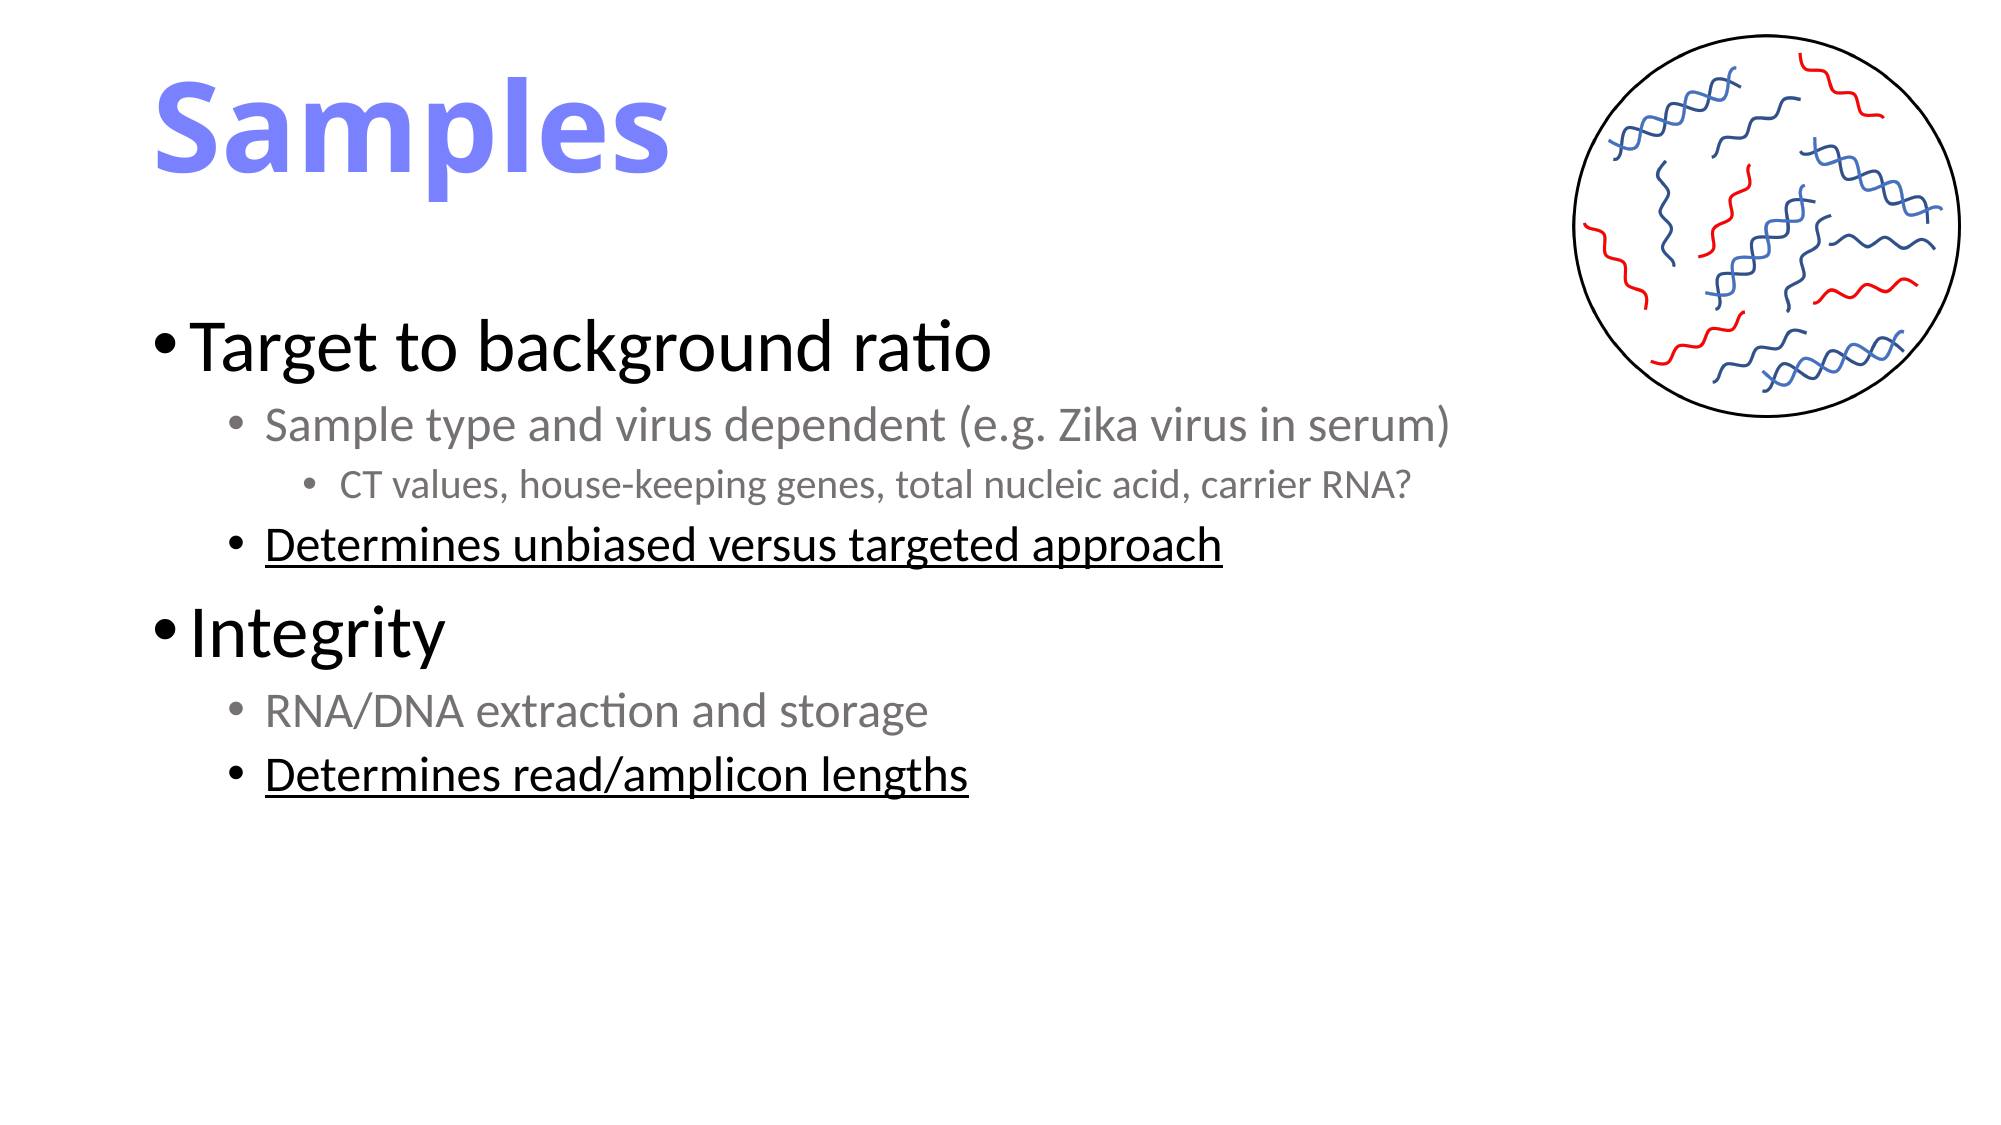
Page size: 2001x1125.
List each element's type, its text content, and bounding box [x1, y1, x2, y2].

list Target to background ratio Sample type and virus dependent (e.g. Zika virus in serum) CT values, house-keeping genes, total nucleic acid, carrier RNA? Determines unbiased versus targeted approach Integrity RNA/DNA extraction and storage Determines read/amplicon lengths [137, 299, 1863, 1014]
picture [1572, 34, 1961, 418]
title Samples [137, 59, 1572, 204]
